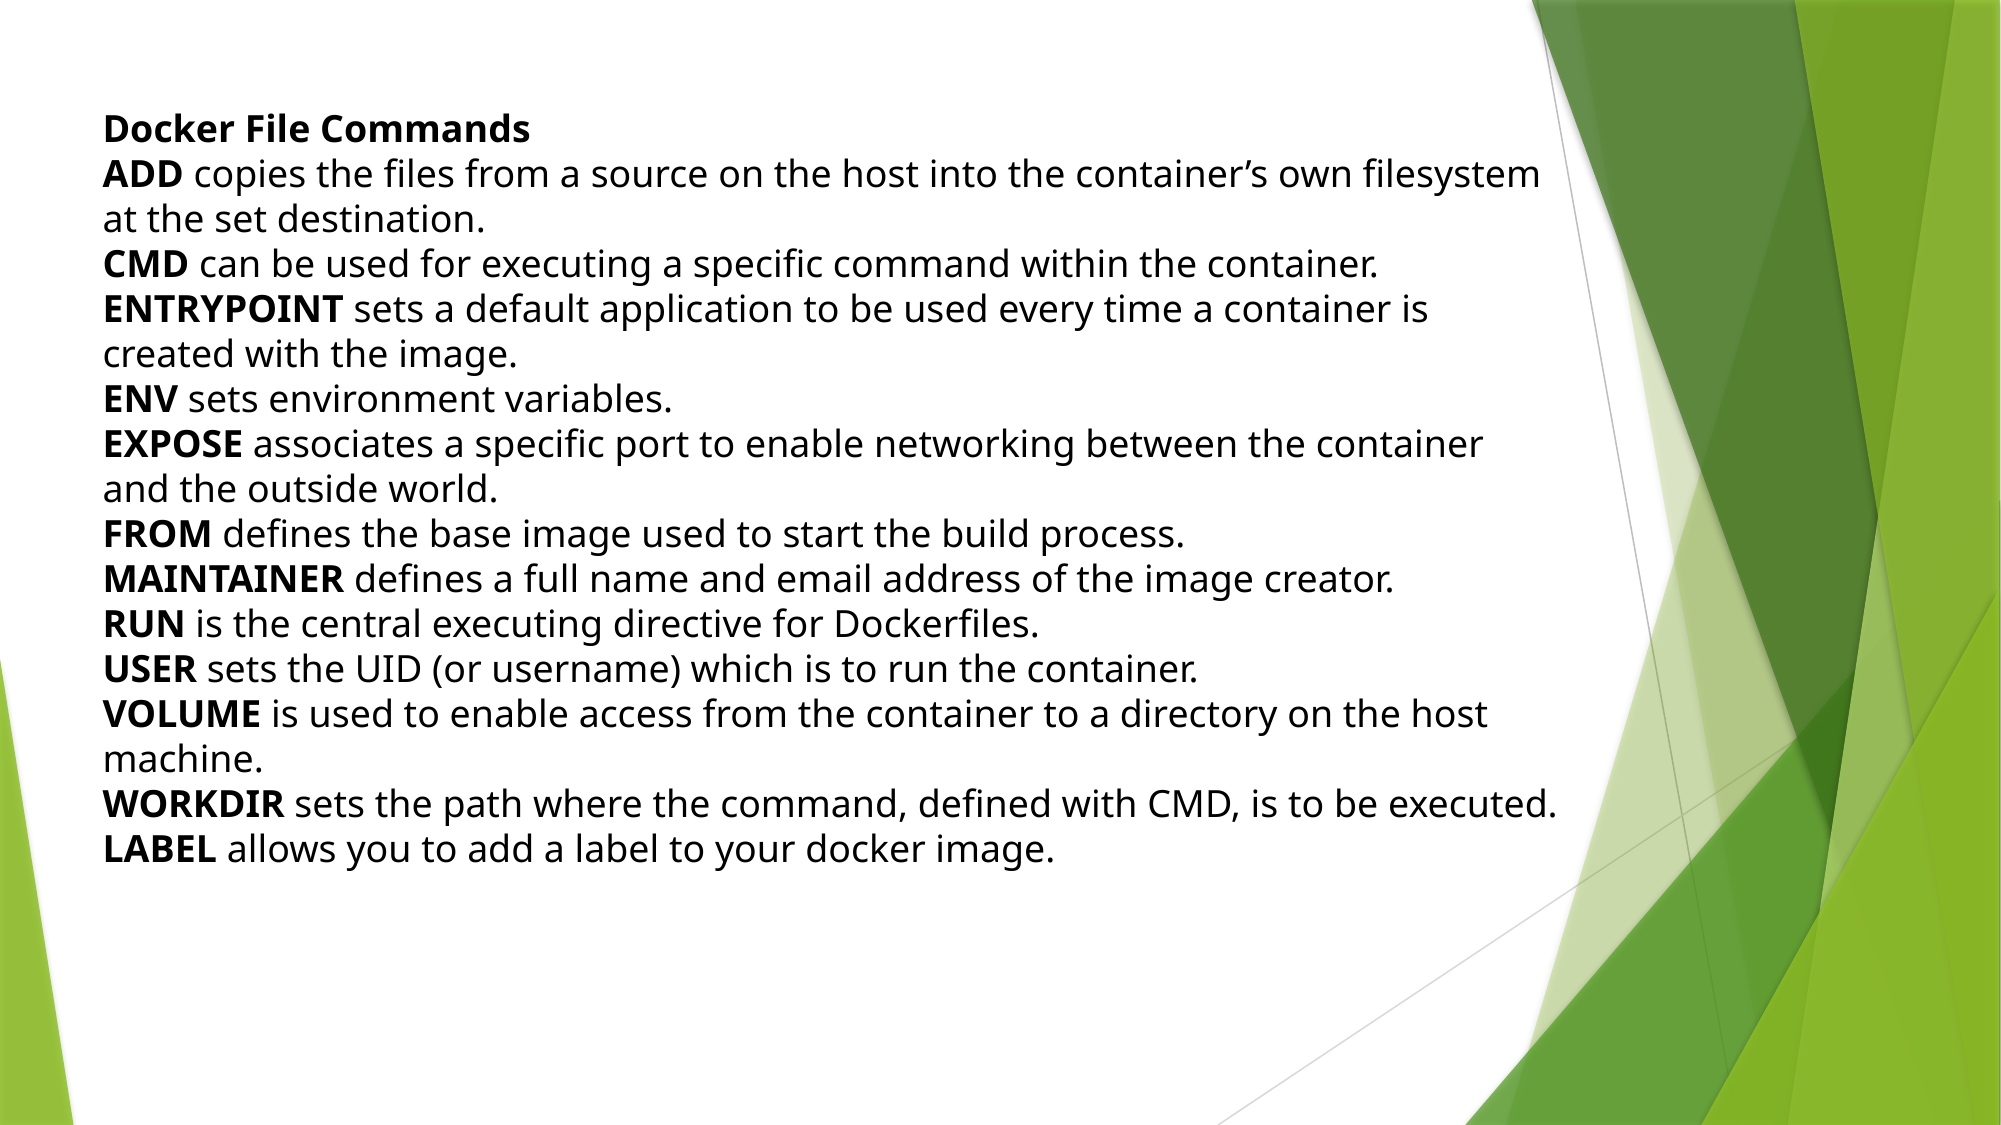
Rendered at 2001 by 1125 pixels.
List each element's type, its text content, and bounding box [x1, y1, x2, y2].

text_box Docker File Commands ADD copies the files from a source on the host into the container’s own filesystem at the set destination. CMD can be used for executing a specific command within the container. ENTRYPOINT sets a default application to be used every time a container is created with the image. ENV sets environment variables. EXPOSE associates a specific port to enable networking between the container and the outside world. FROM defines the base image used to start the build process. MAINTAINER defines a full name and email address of the image creator. RUN is the central executing directive for Dockerfiles. USER sets the UID (or username) which is to run the container. VOLUME is used to enable access from the container to a directory on the host machine. WORKDIR sets the path where the command, defined with CMD, is to be executed. LABEL allows you to add a label to your docker image. [87, 97, 1574, 878]
